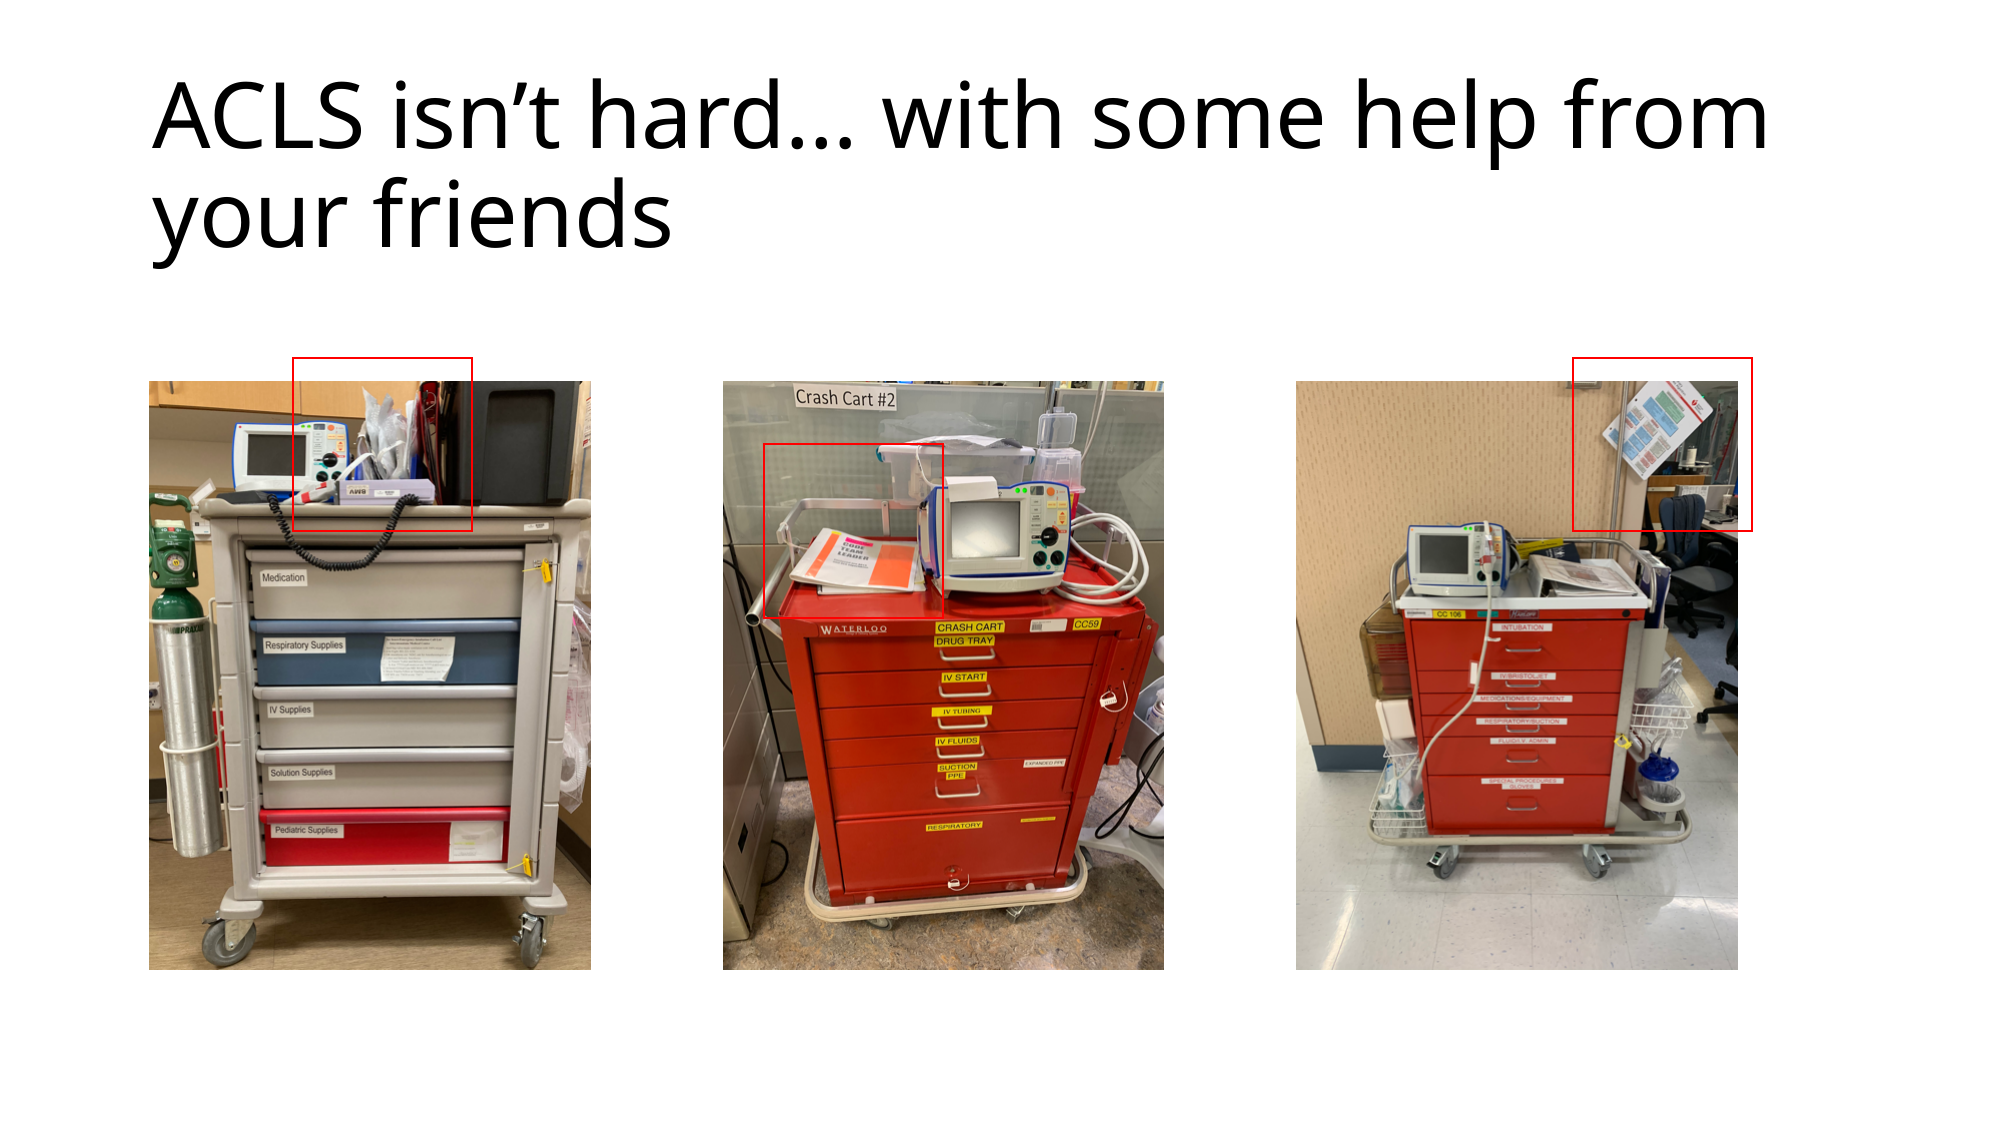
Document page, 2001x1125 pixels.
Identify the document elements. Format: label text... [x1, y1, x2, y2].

picture [723, 381, 1164, 970]
text_box [292, 357, 473, 381]
picture [149, 381, 591, 970]
text_box [1572, 357, 1753, 532]
picture [1296, 381, 1738, 970]
title ACLS isn’t hard… with some help from your friends [137, 59, 1863, 278]
